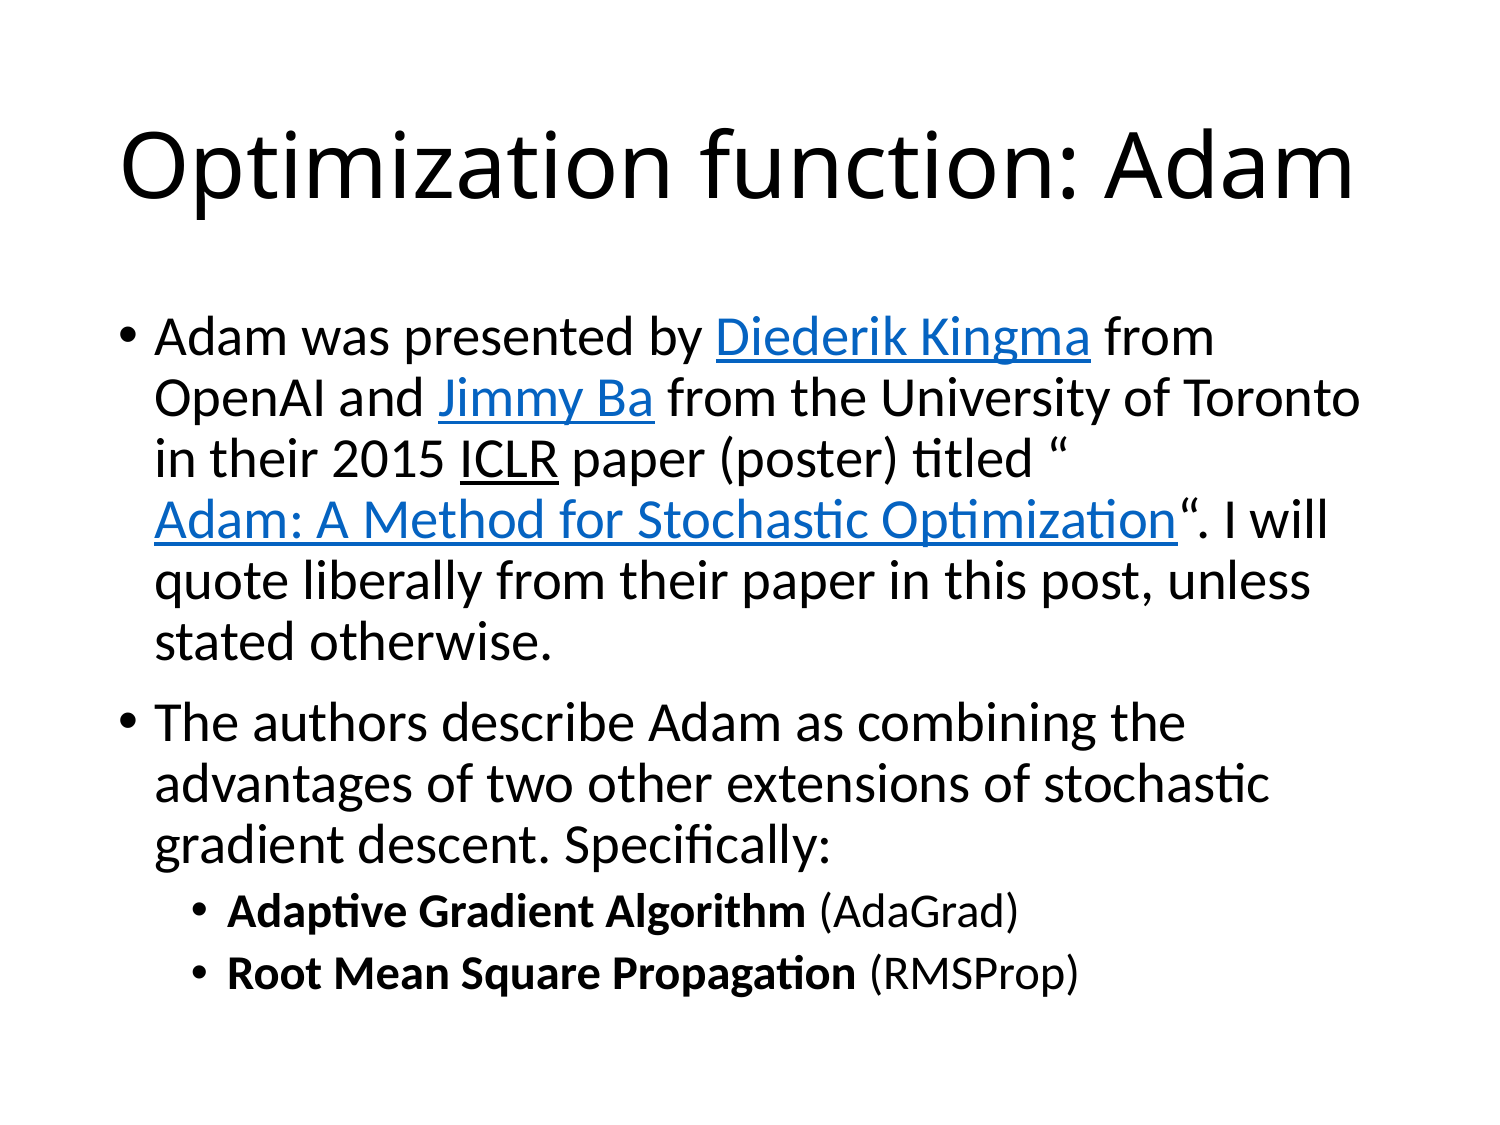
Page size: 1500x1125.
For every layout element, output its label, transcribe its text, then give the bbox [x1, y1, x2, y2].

title Optimization function: Adam [103, 59, 1397, 278]
list Adam was presented by Diederik Kingma from OpenAI and Jimmy Ba from the University of Toronto in their 2015 ICLR paper (poster) titled “Adam: A Method for Stochastic Optimization“. I will quote liberally from their paper in this post, unless stated otherwise. The authors describe Adam as combining the advantages of two other extensions of stochastic gradient descent. Specifically: Adaptive Gradient Algorithm (AdaGrad) Root Mean Square Propagation (RMSProp) [103, 299, 1397, 1014]
